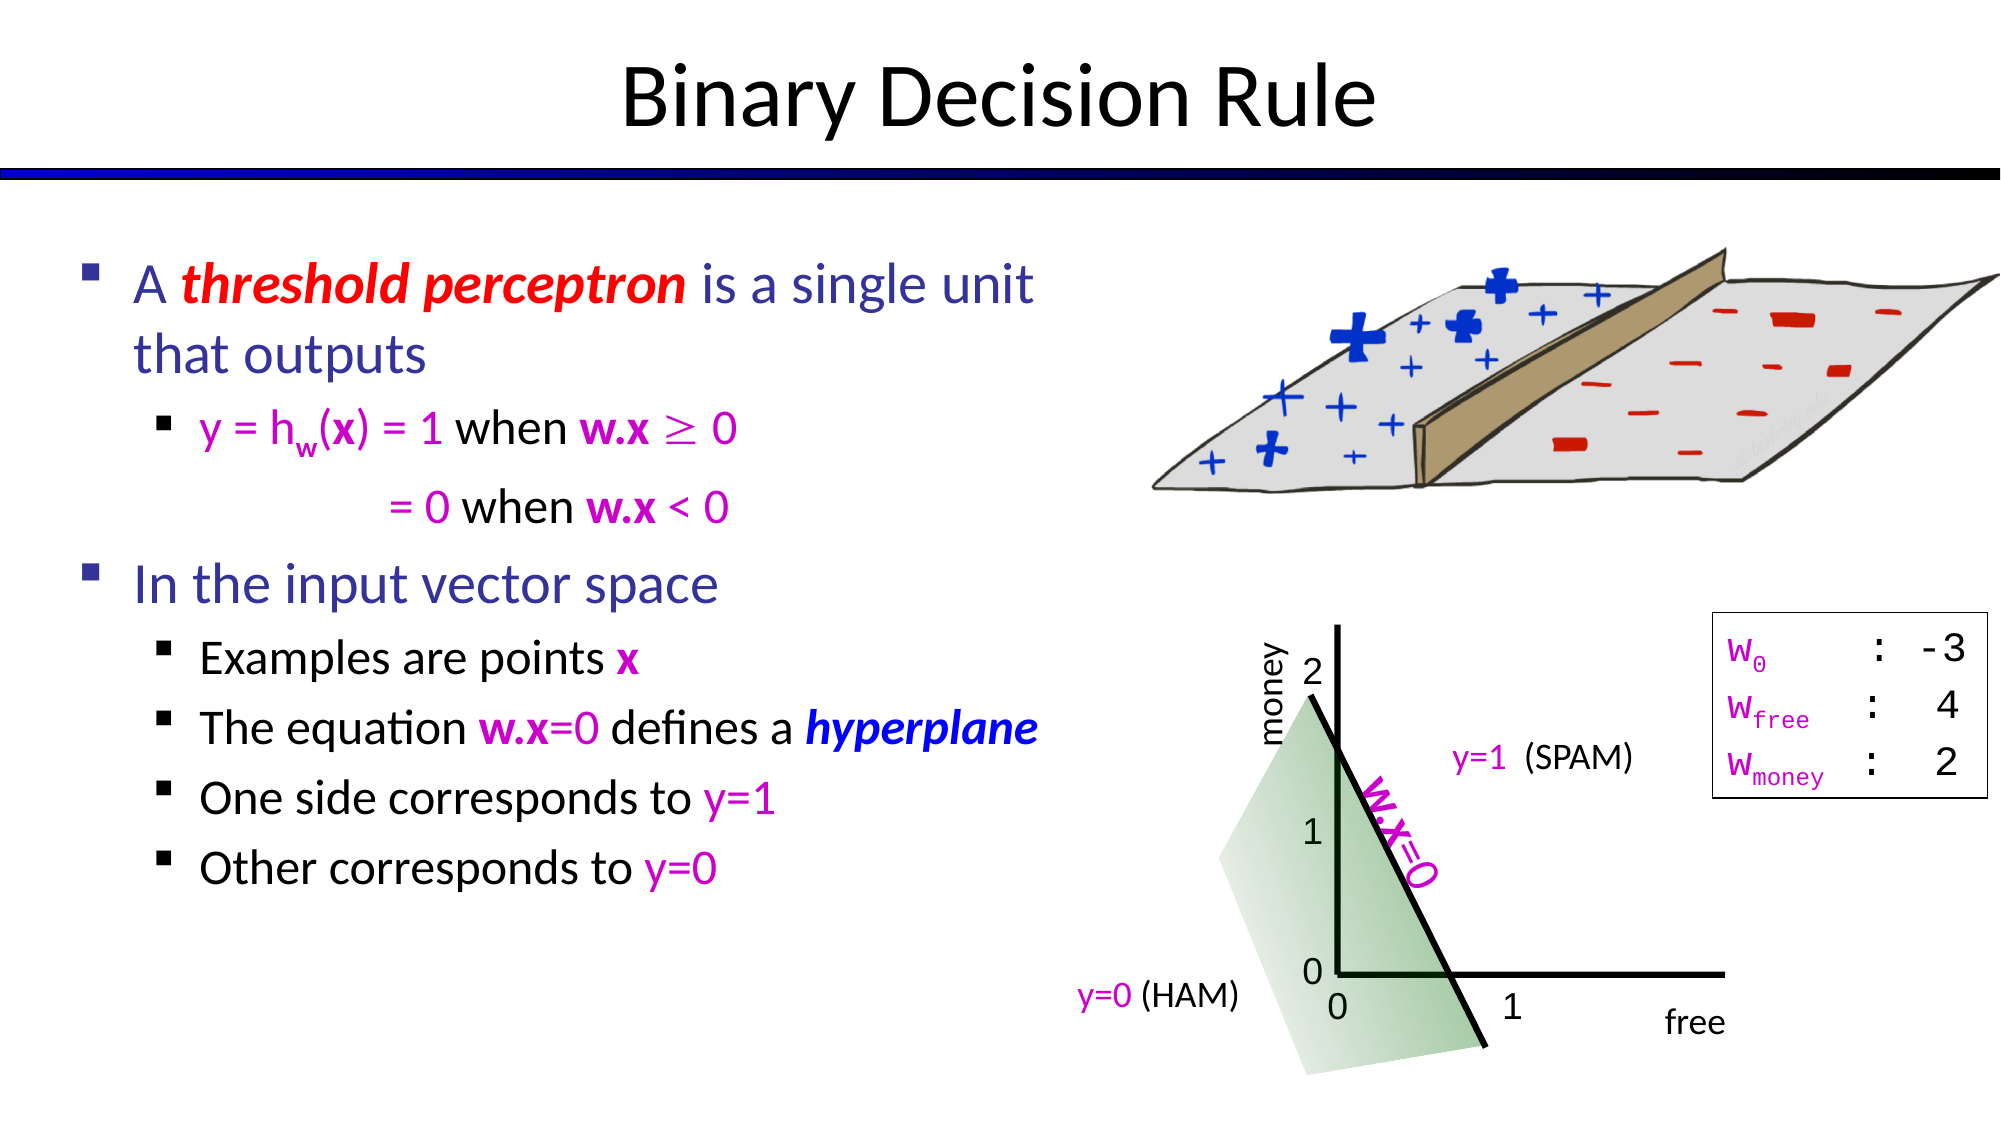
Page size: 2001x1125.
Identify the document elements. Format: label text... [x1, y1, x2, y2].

picture [1087, 237, 2000, 543]
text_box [1062, 536, 1876, 1088]
list A threshold perceptron is a single unit that outputs y = hw(x) = 1 when w.x  0 = 0 when w.x < 0 In the input vector space Examples are points x The equation w.x=0 defines a hyperplane One side corresponds to y=1 Other corresponds to y=0 [62, 237, 1085, 981]
title Binary Decision Rule [0, 0, 2000, 184]
text_box w0 : -3 wfree : 4 wmoney : 2 [1879, 612, 1988, 798]
